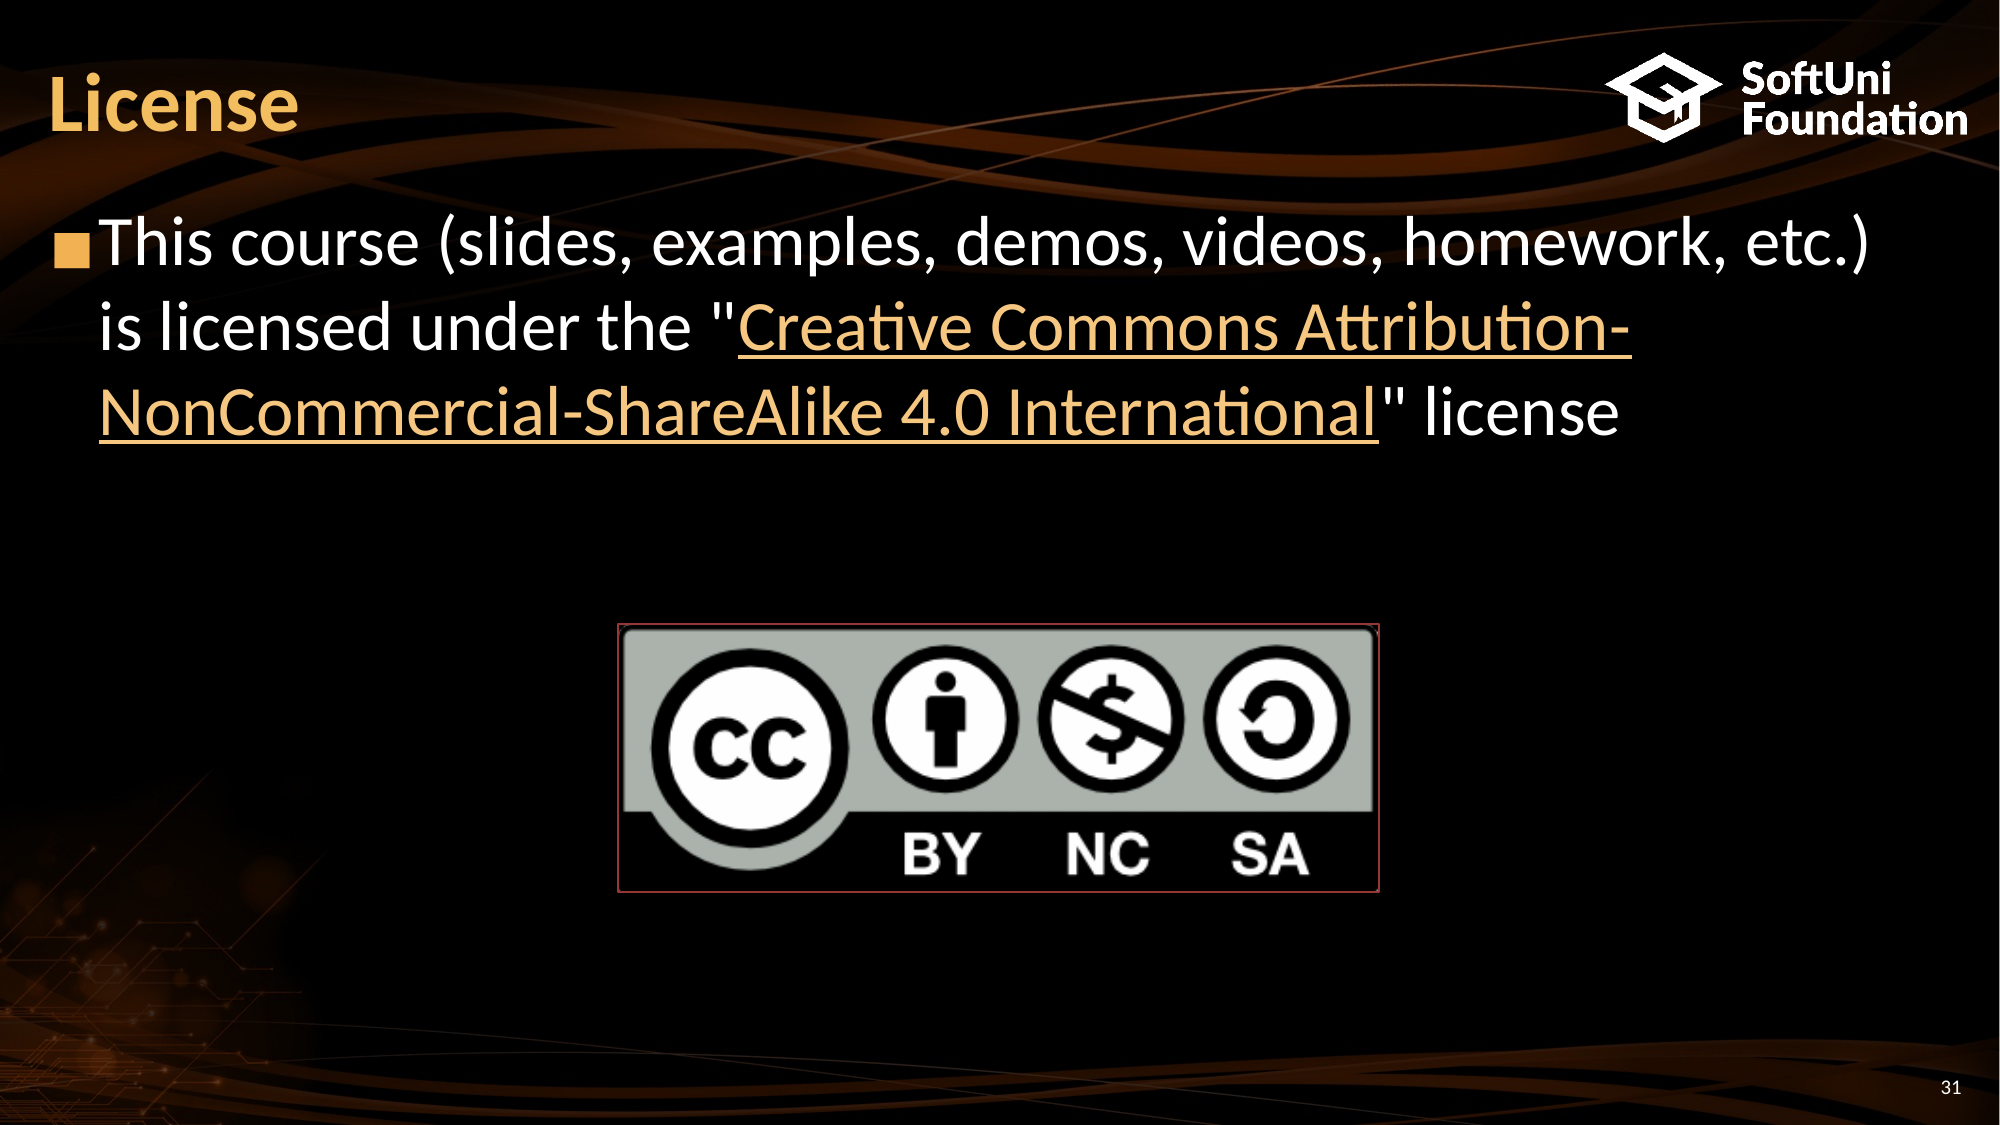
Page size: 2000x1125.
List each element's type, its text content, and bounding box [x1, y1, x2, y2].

text_box License [30, 6, 1602, 189]
picture [0, 0, 2000, 1125]
text_box ‹#› [1897, 1070, 1968, 1103]
text_box This course (slides, examples, demos, videos, homework, etc.) is licensed under the "Creative Commons Attribution-NonCommercial-ShareAlike 4.0 International" license [31, 188, 1968, 484]
